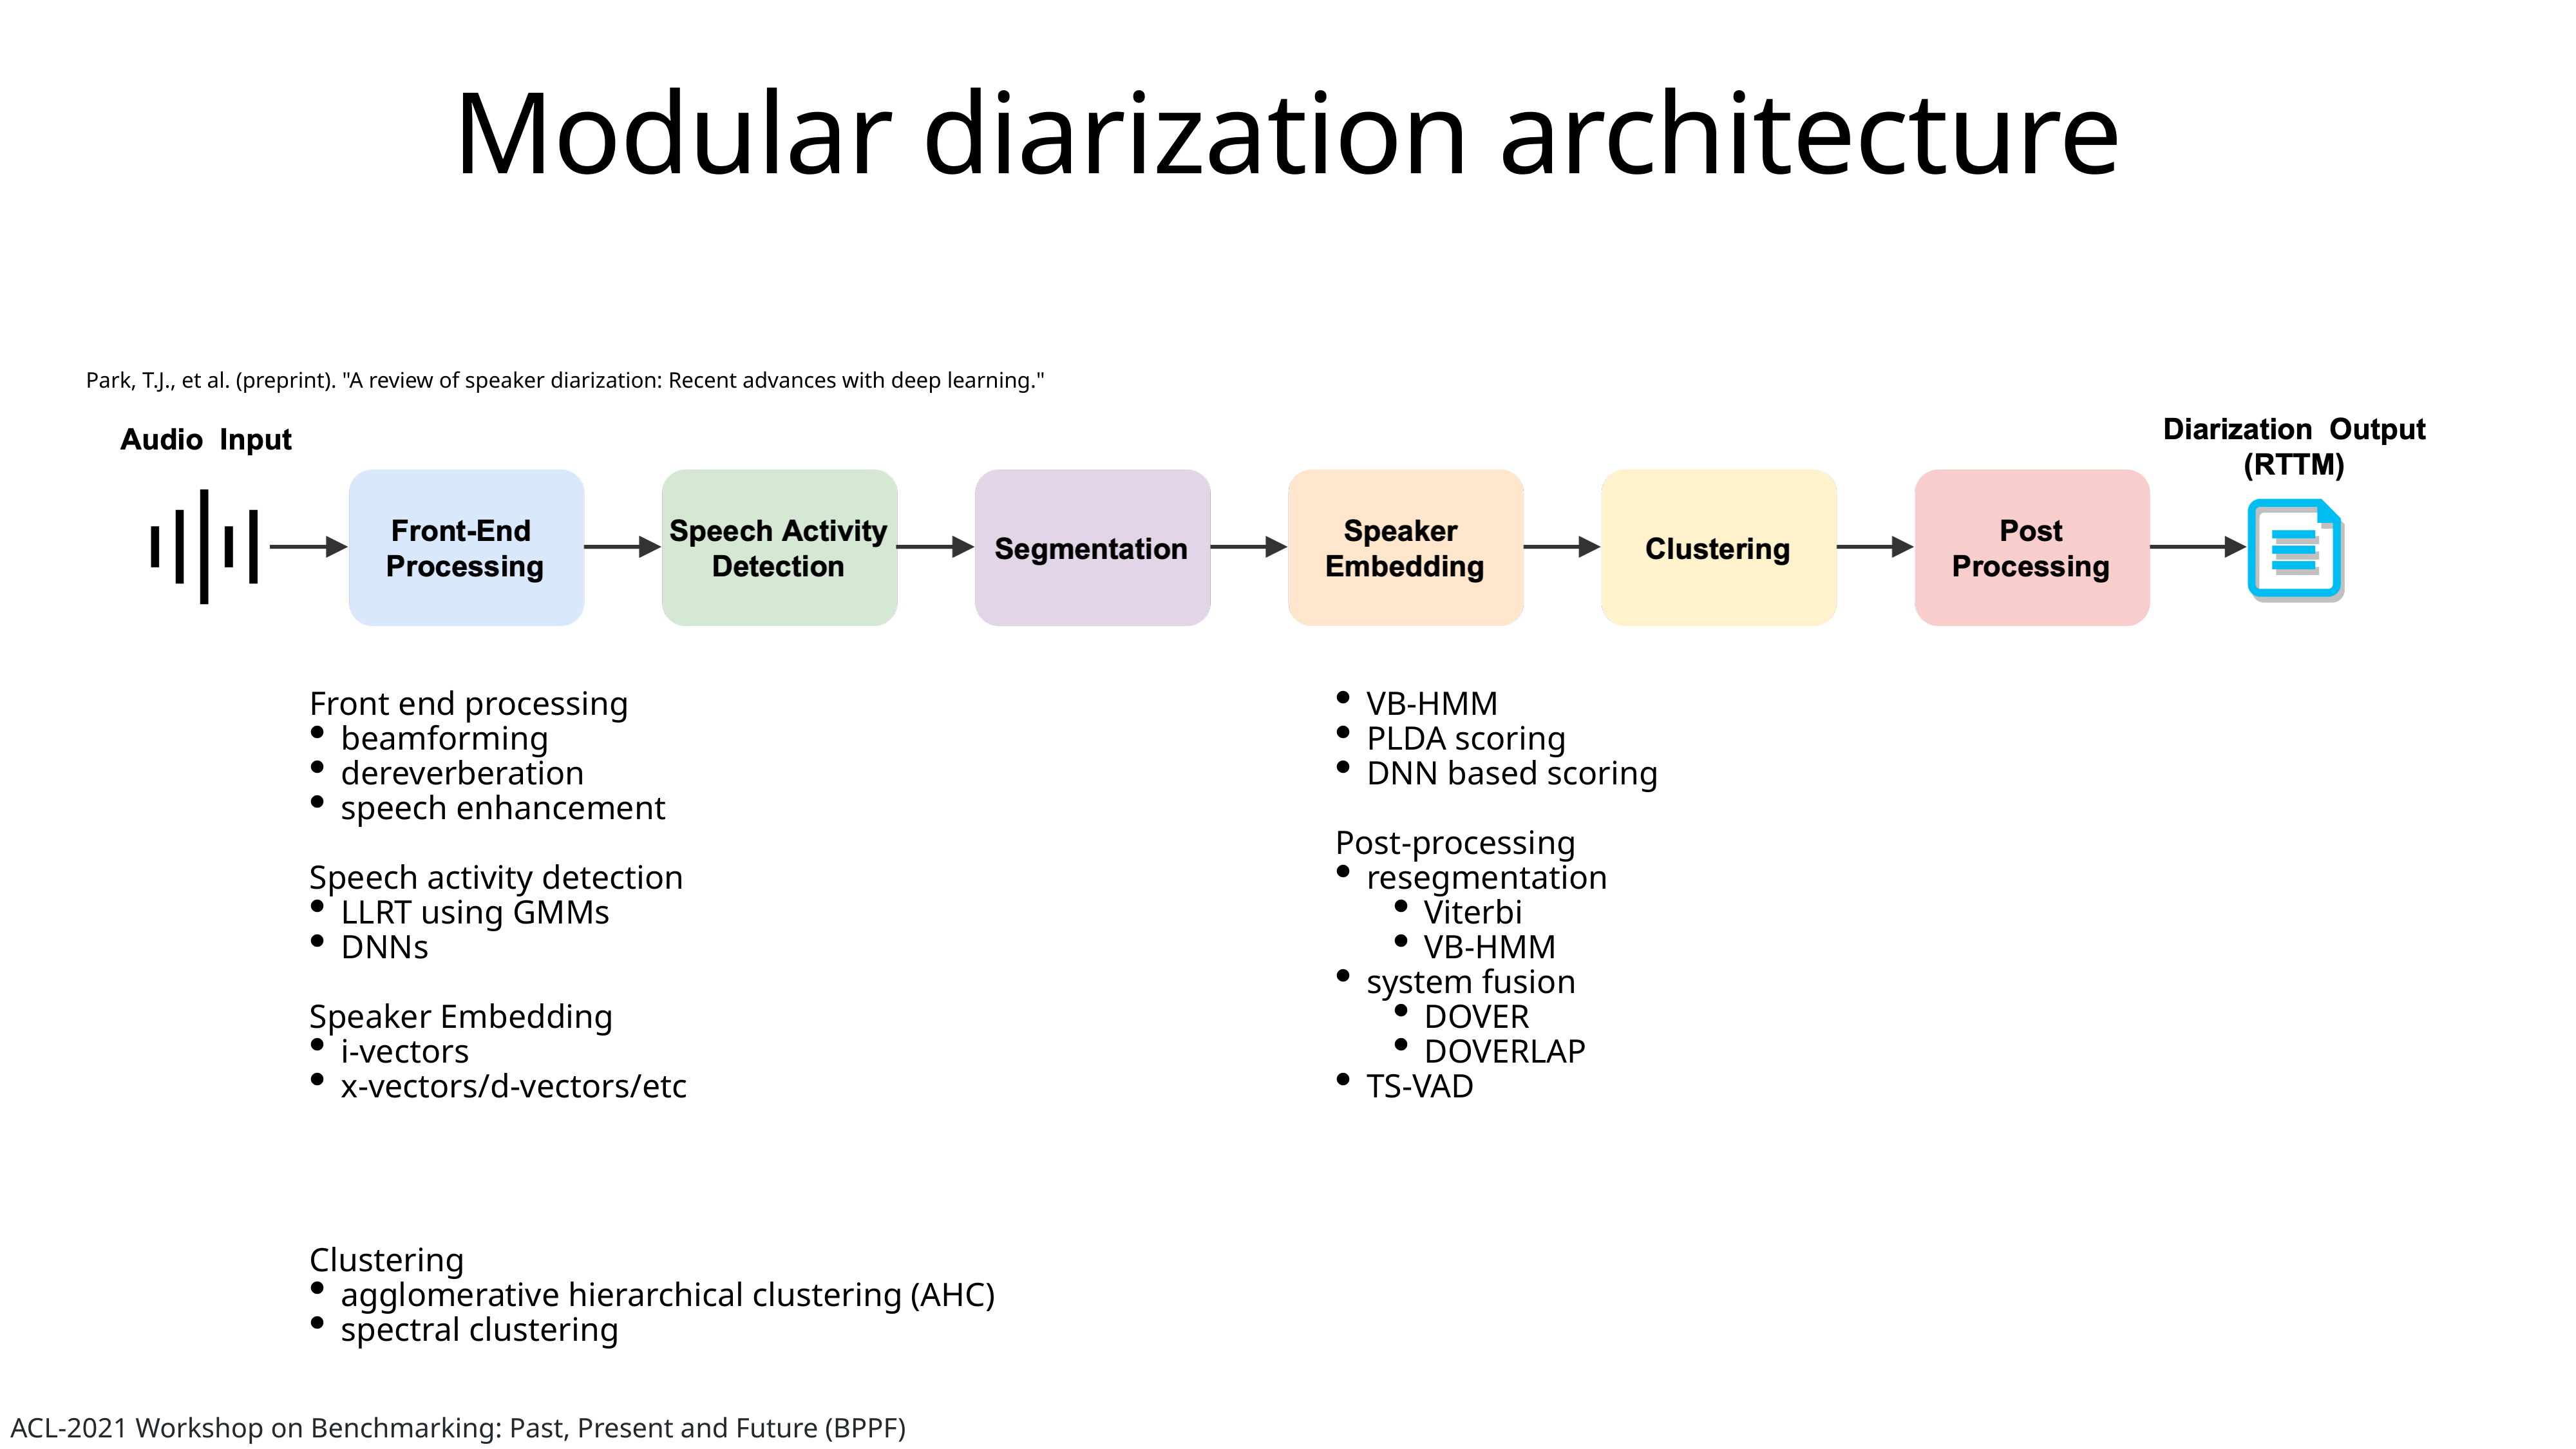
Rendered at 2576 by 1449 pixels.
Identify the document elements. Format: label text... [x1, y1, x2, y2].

title Modular diarization architecture [128, 81, 2448, 265]
text_box Park, T.J., et al. (preprint). "A review of speaker diarization: Recent advances with deep learning." [80, 364, 1052, 398]
picture [93, 397, 2437, 661]
text_box Front end processing beamforming dereverberation speech enhancement Speech activity detection LLRT using GMMs DNNs Speaker Embedding i-vectors x-vectors/d-vectors/etc Clustering agglomerative hierarchical clustering (AHC) spectral clustering VB-HMM PLDA scoring DNN based scoring Post-processing resegmentation Viterbi VB-HMM system fusion DOVER DOVERLAP TS-VAD [304, 675, 2269, 1360]
